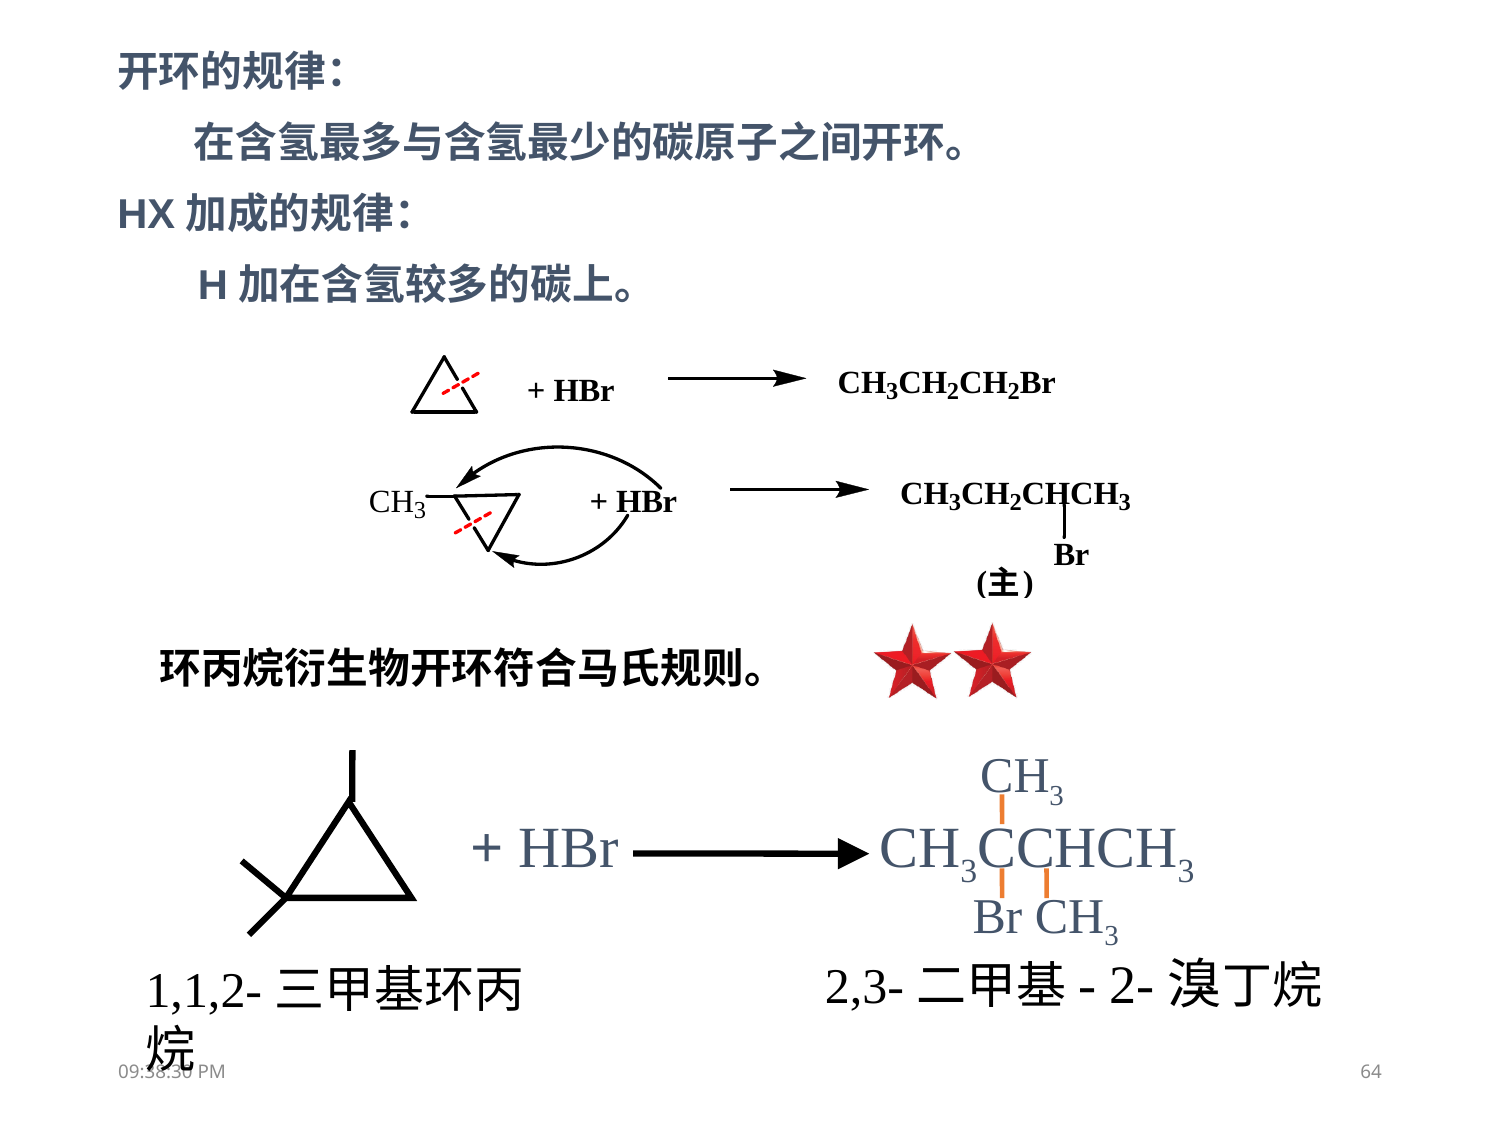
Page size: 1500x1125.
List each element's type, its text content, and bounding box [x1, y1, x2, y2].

text_box 开环的规律： 在含氢最多与含氢最少的碳原子之间开环。 HX加成的规律： H加在含氢较多的碳上。 [102, 37, 1178, 315]
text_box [130, 622, 1413, 1025]
slide_number 64 [1059, 1042, 1397, 1103]
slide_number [103, 1042, 441, 1103]
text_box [364, 349, 1136, 600]
